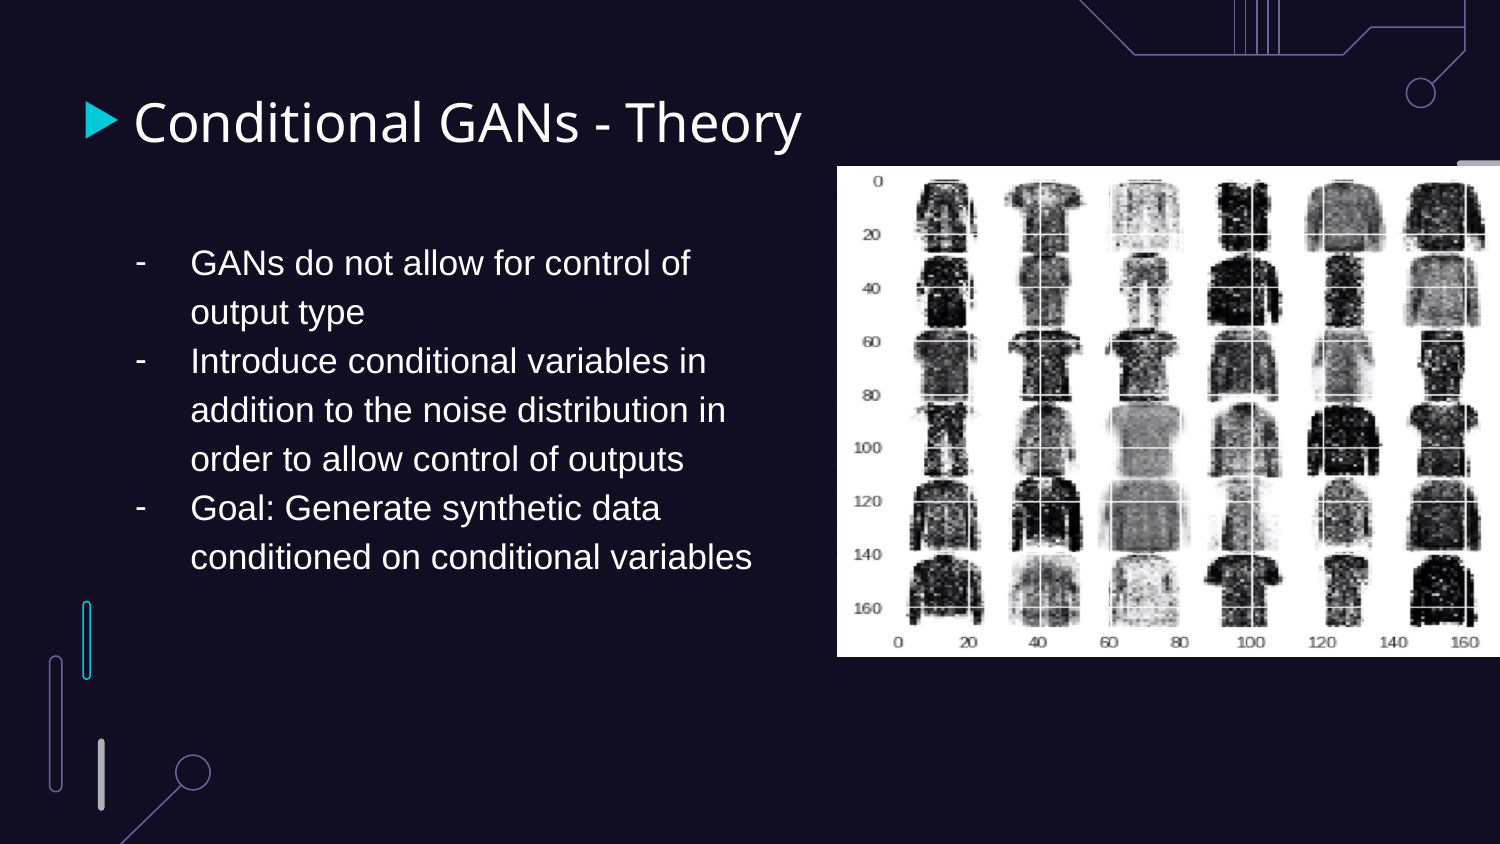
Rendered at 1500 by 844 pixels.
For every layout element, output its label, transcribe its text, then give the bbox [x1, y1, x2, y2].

title Conditional GANs - Theory [118, 72, 1382, 167]
text_box GANs do not allow for control of output type Introduce conditional variables in addition to the noise distribution in order to allow control of outputs Goal: Generate synthetic data conditioned on conditional variables [100, 191, 802, 763]
picture [836, 166, 1500, 657]
